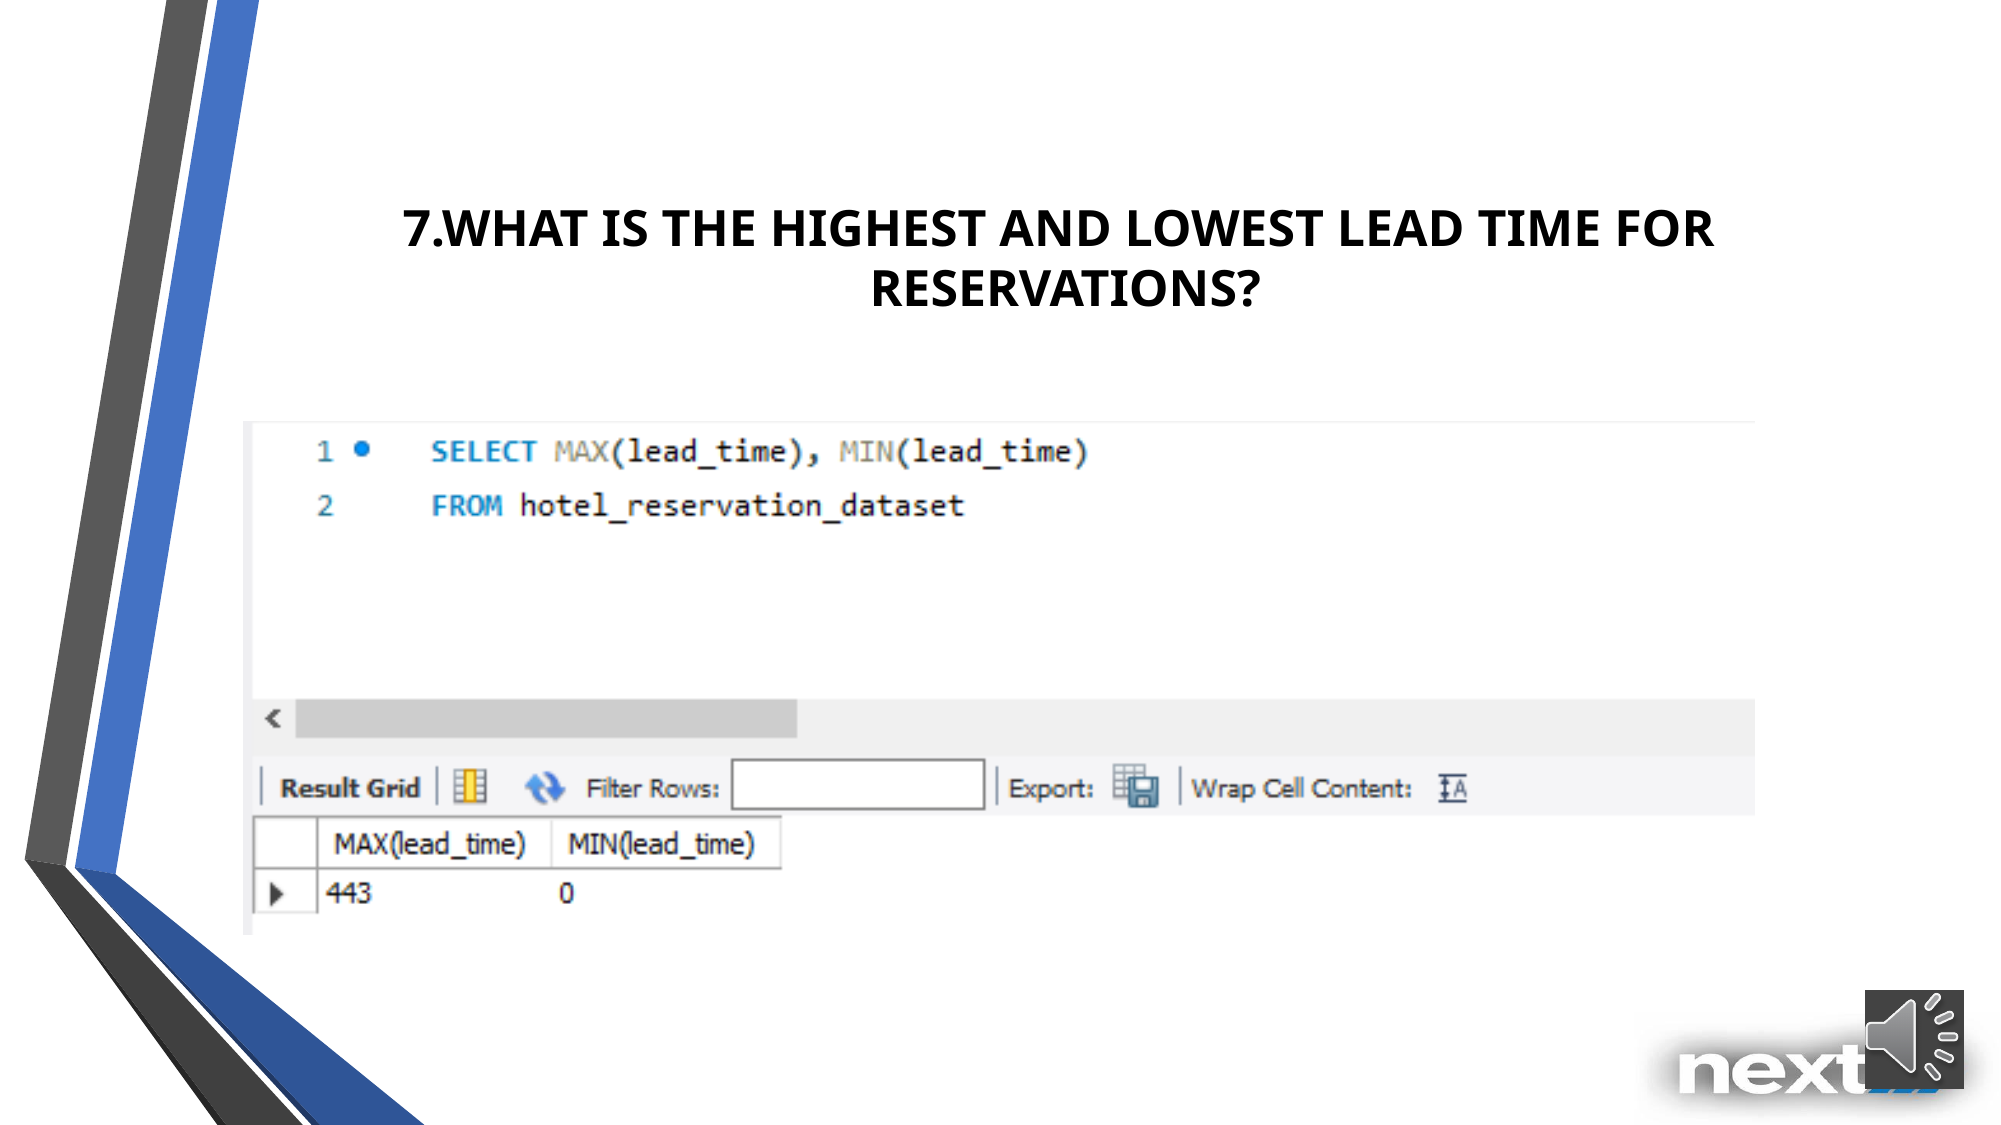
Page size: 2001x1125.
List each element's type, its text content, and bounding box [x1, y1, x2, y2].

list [243, 421, 1755, 935]
title 7.WHAT IS THE HIGHEST AND LOWEST LEAD TIME FOR RESERVATIONS? [243, 112, 1887, 400]
picture [1634, 989, 2000, 1125]
